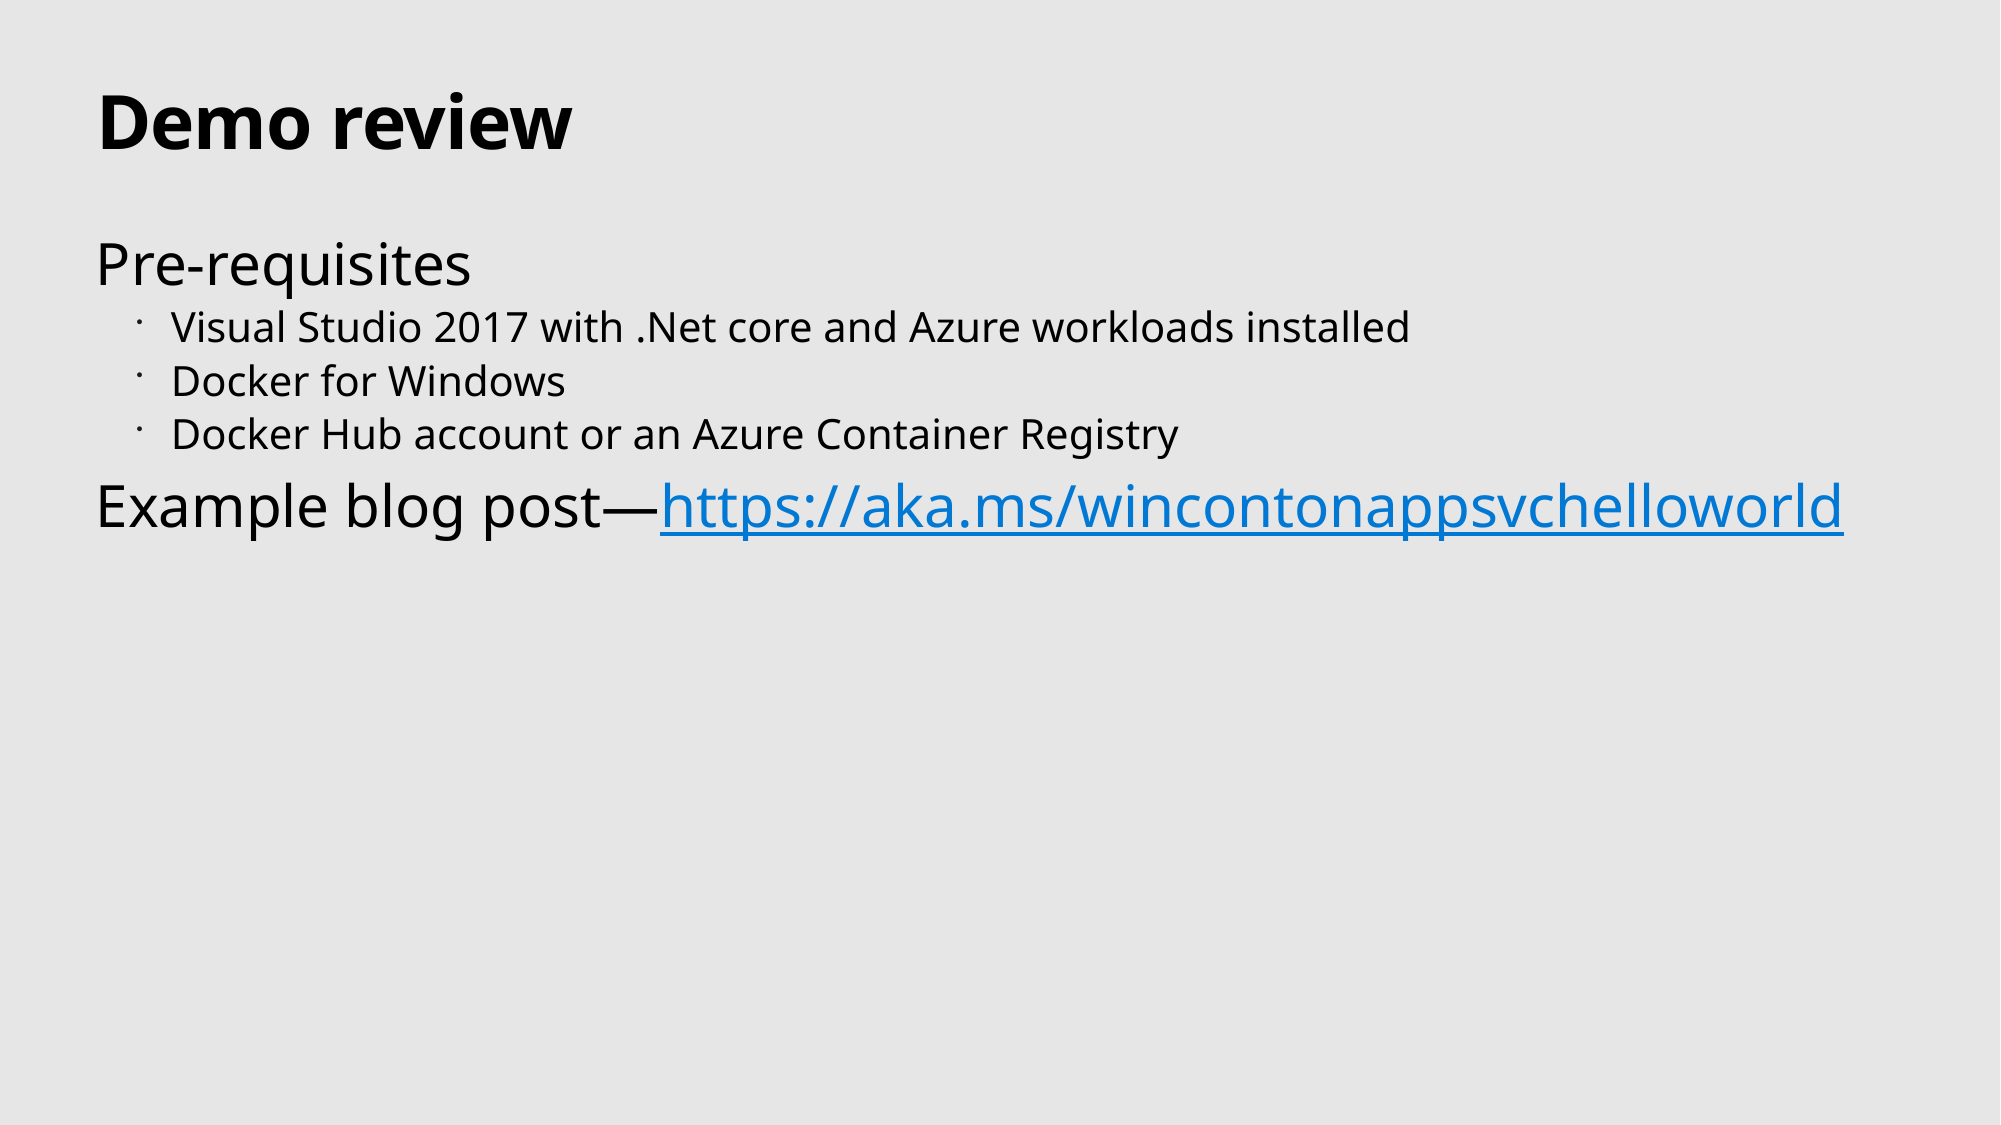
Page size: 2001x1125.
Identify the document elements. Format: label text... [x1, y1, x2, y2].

title Demo review [96, 75, 1904, 166]
list Pre-requisites Visual Studio 2017 with .Net core and Azure workloads installed Docker for Windows Docker Hub account or an Azure Container Registry Example blog post—https://aka.ms/wincontonappsvchelloworld [95, 235, 1904, 544]
